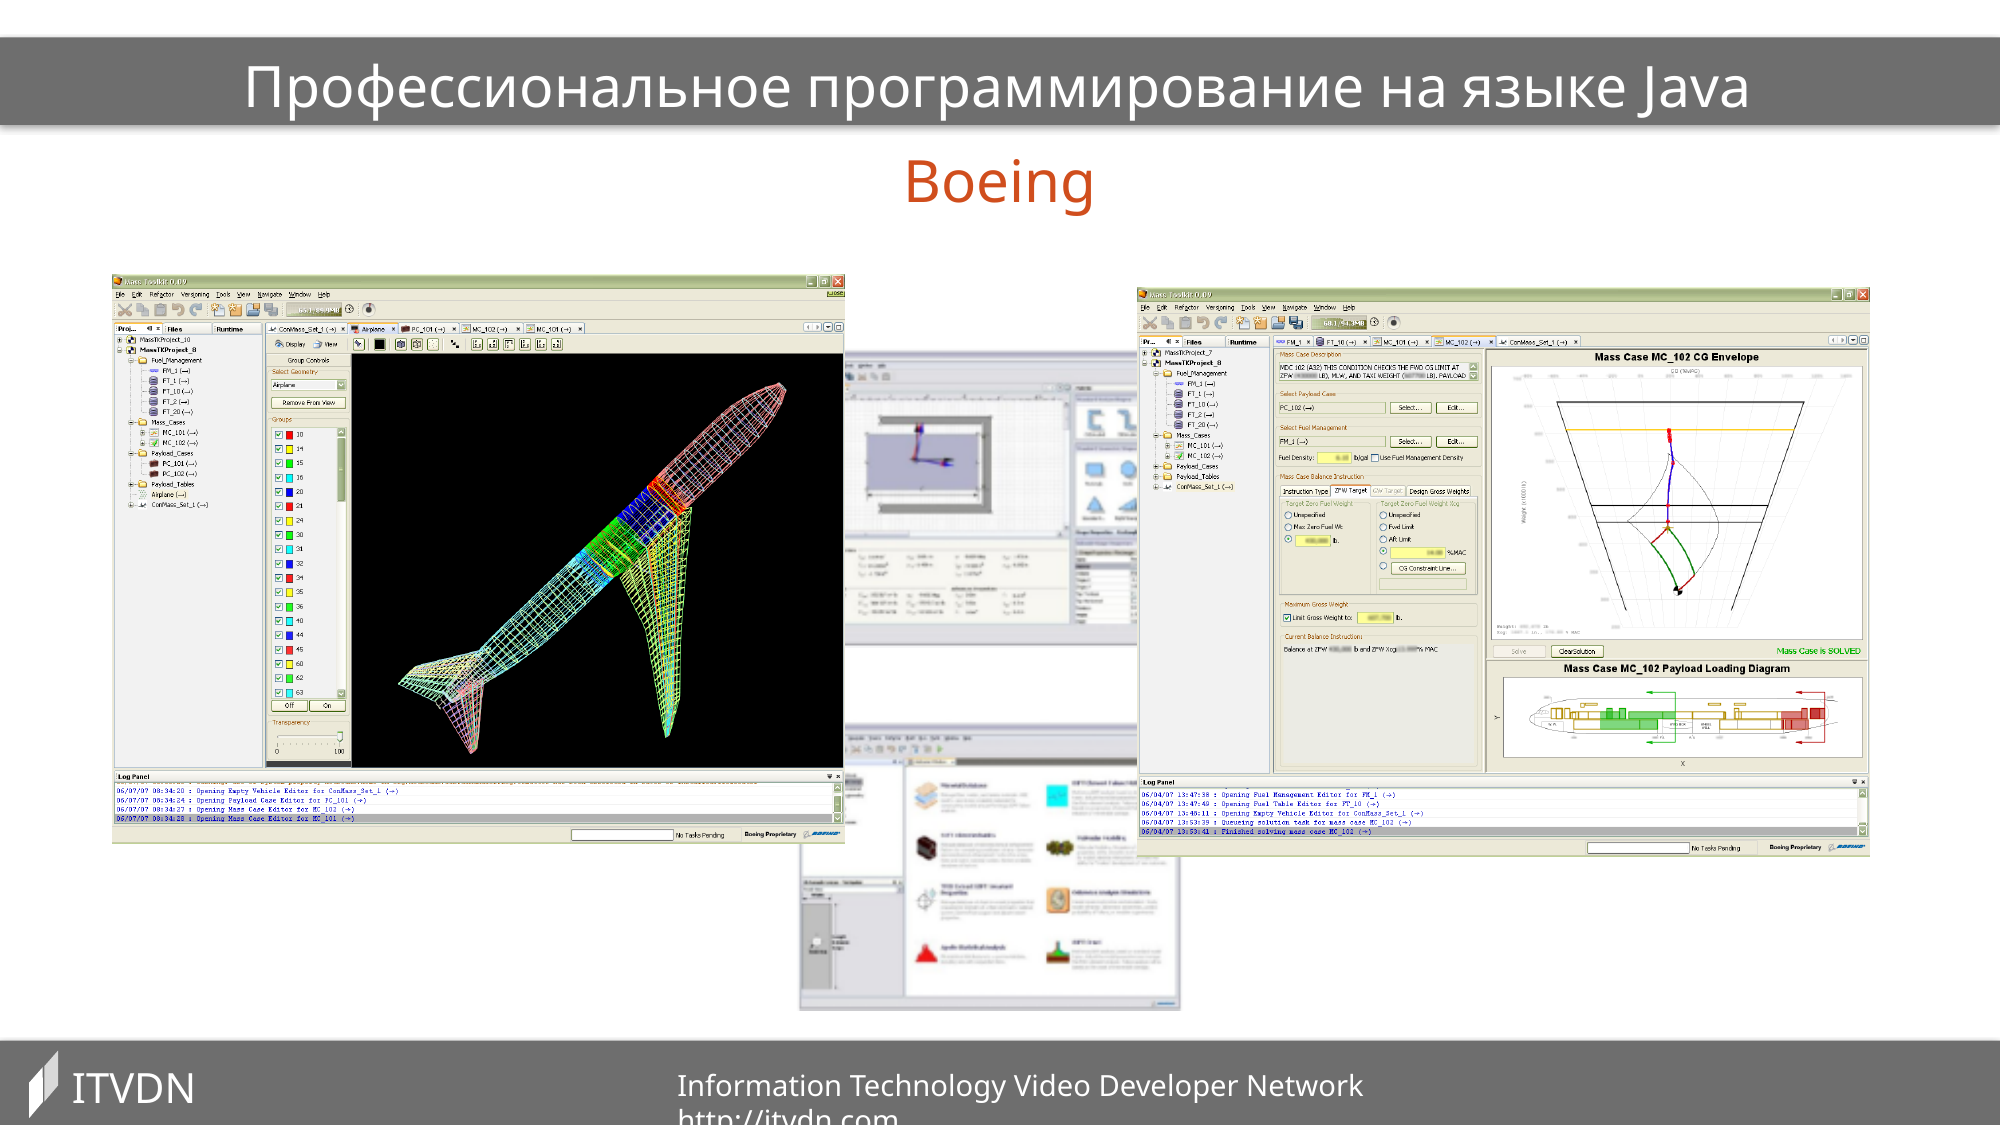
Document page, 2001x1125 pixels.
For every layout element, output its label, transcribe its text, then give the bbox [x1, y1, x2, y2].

picture [112, 274, 1870, 1011]
text_box [0, 1037, 2000, 1125]
text_box Профессиональное программирование на языке Java [207, 37, 1788, 132]
text_box Information Technology Video Developer Network http://itvdn.com [662, 1059, 1963, 1125]
text_box Boeing [324, 138, 1675, 225]
text_box ITVDN [62, 1054, 212, 1120]
text_box [0, 34, 2000, 128]
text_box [28, 1050, 59, 1119]
